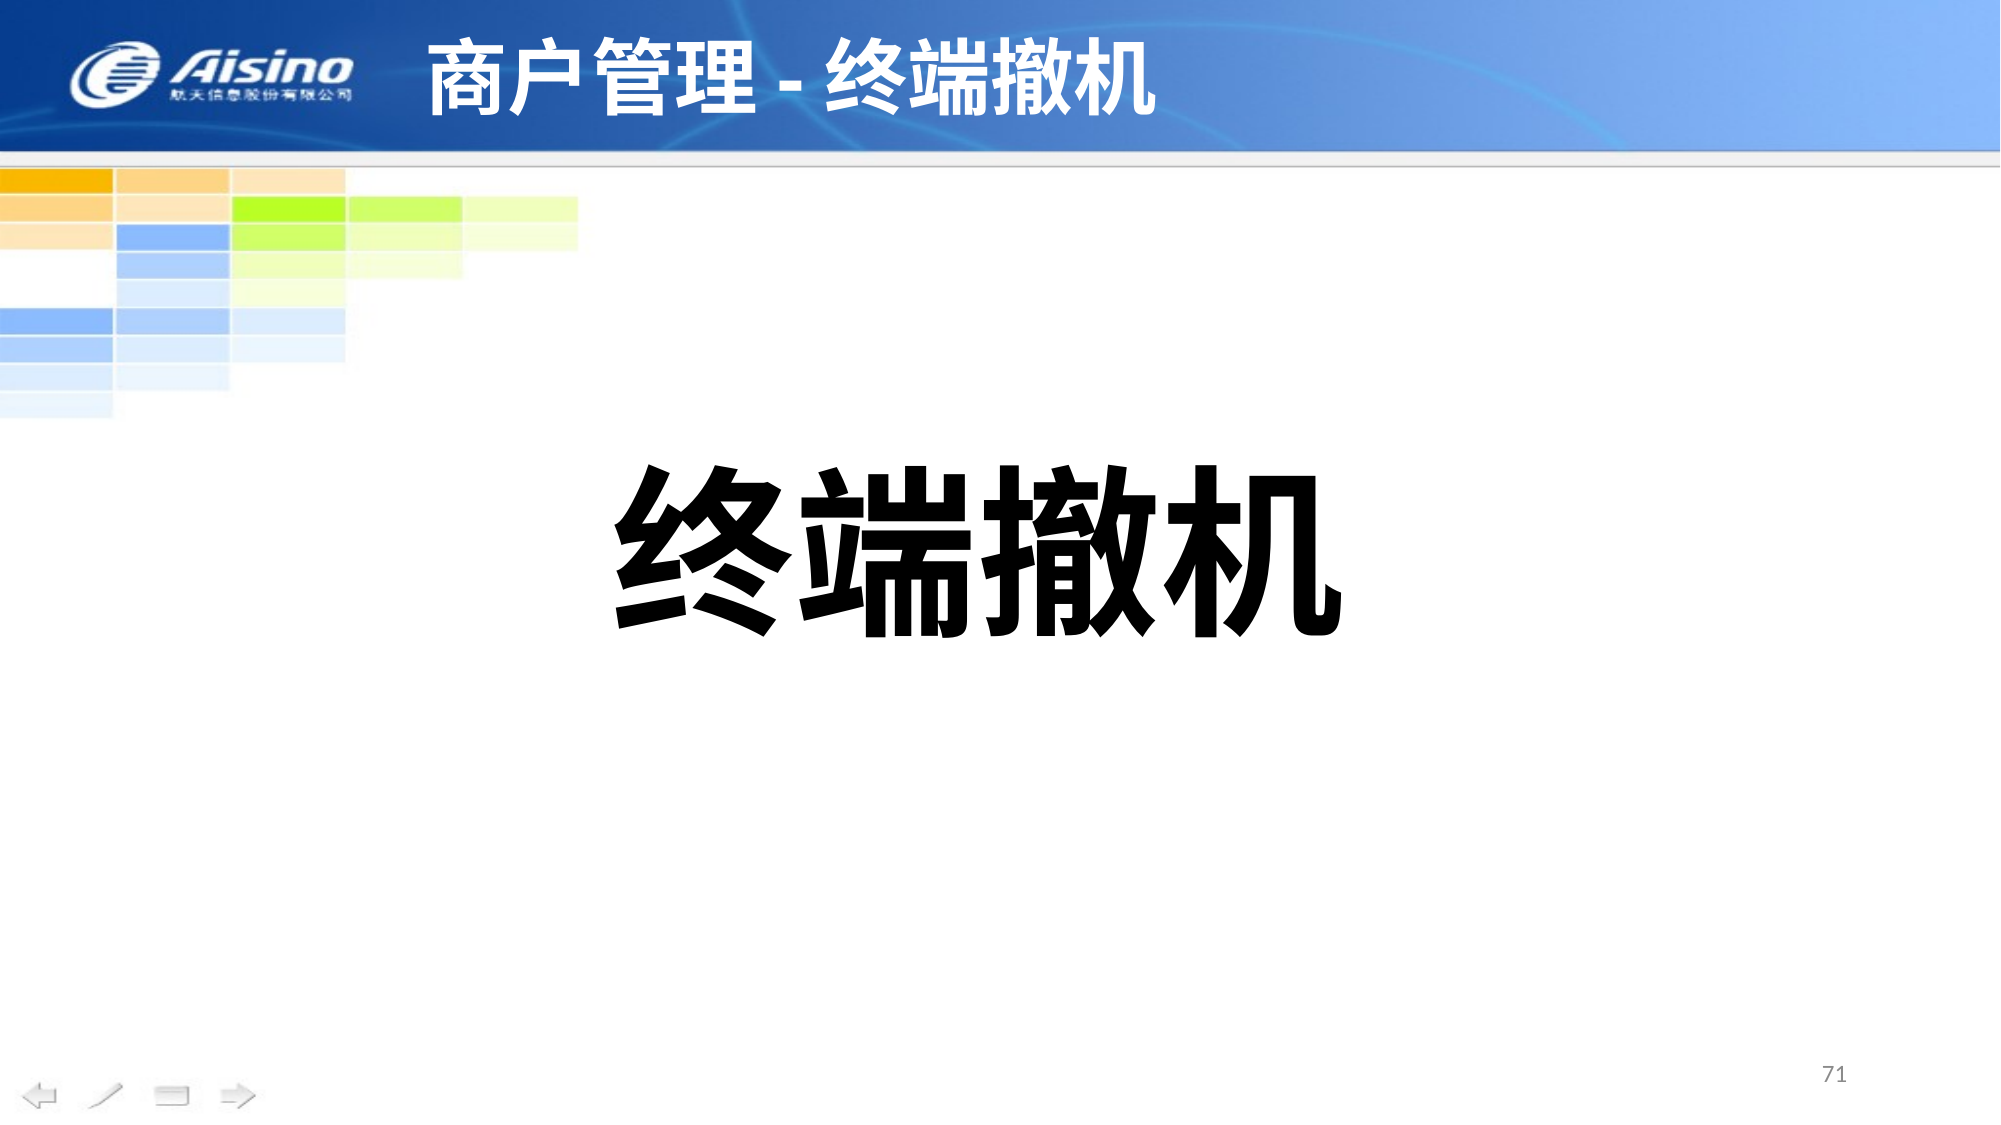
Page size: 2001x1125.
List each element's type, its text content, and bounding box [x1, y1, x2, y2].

title 商户管理-终端撤机 [409, 0, 2000, 181]
picture [0, 0, 2001, 1125]
text_box 终端撤机 [456, 431, 1499, 666]
slide_number 71 [1412, 1042, 1863, 1103]
